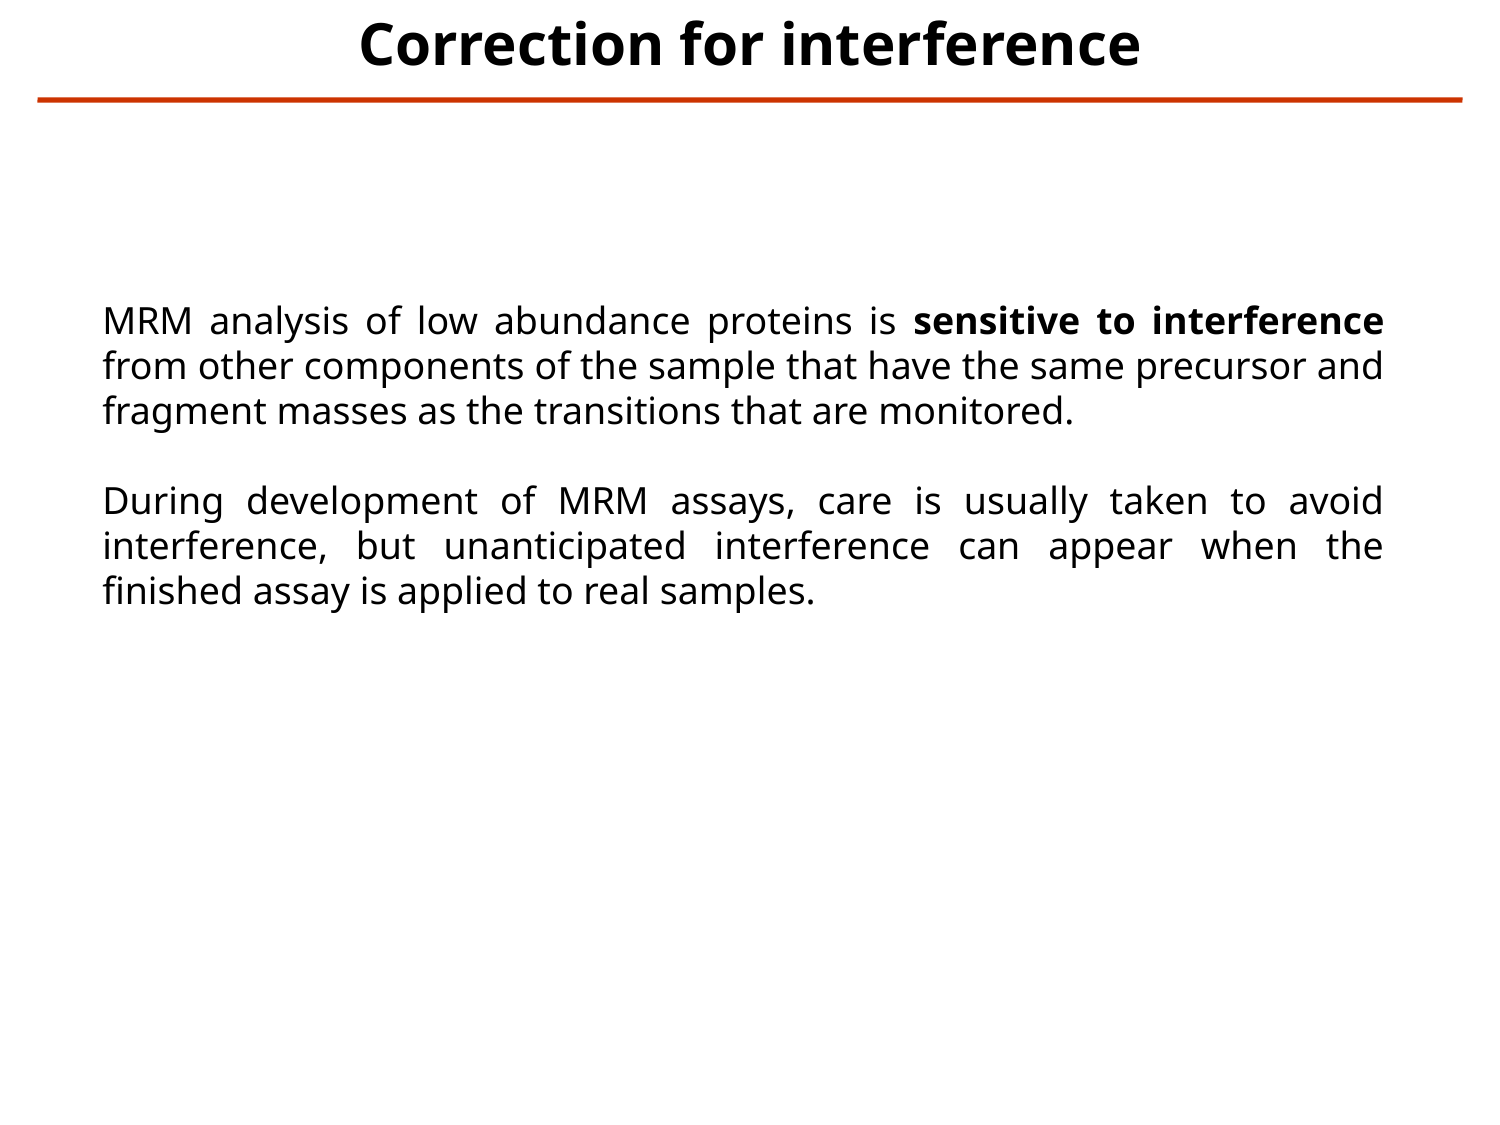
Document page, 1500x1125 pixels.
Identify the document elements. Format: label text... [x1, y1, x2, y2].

text_box MRM analysis of low abundance proteins is sensitive to interference from other components of the sample that have the same precursor and fragment masses as the transitions that are monitored. During development of MRM assays, care is usually taken to avoid interference, but unanticipated interference can appear when the finished assay is applied to real samples. [87, 289, 1400, 620]
text_box Correction for interference [0, 12, 1500, 88]
